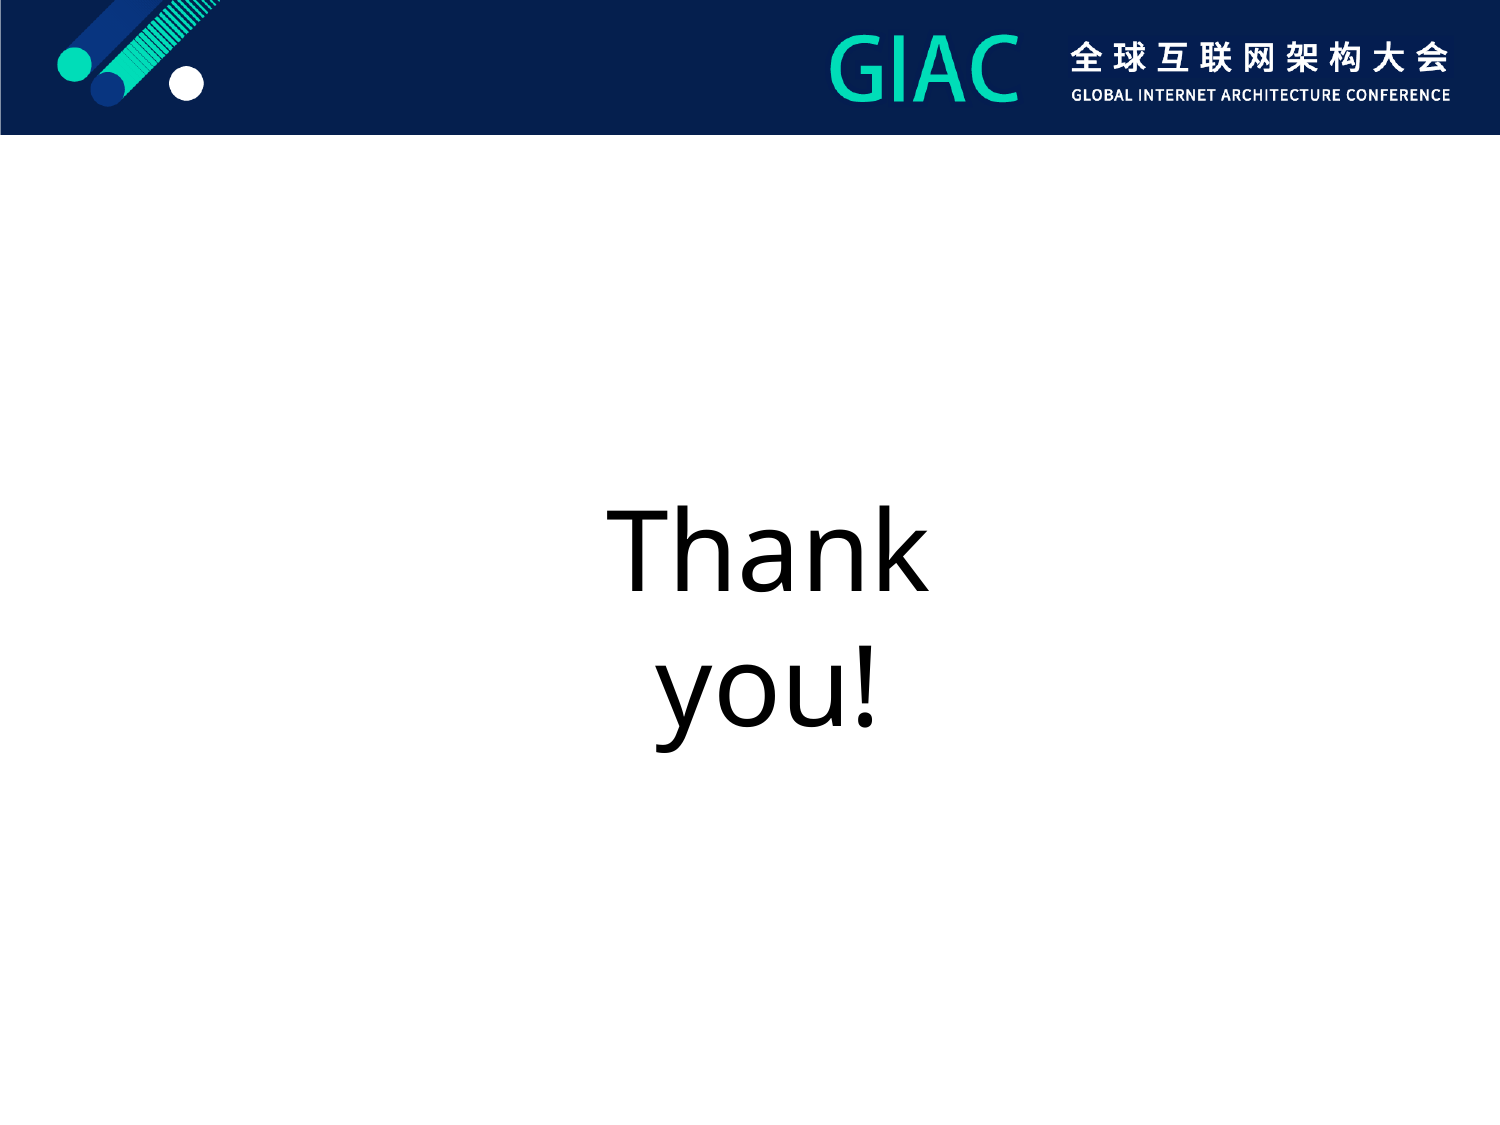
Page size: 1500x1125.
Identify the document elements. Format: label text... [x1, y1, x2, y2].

picture [0, 0, 1500, 1125]
text_box Thank you! [469, 471, 1068, 757]
